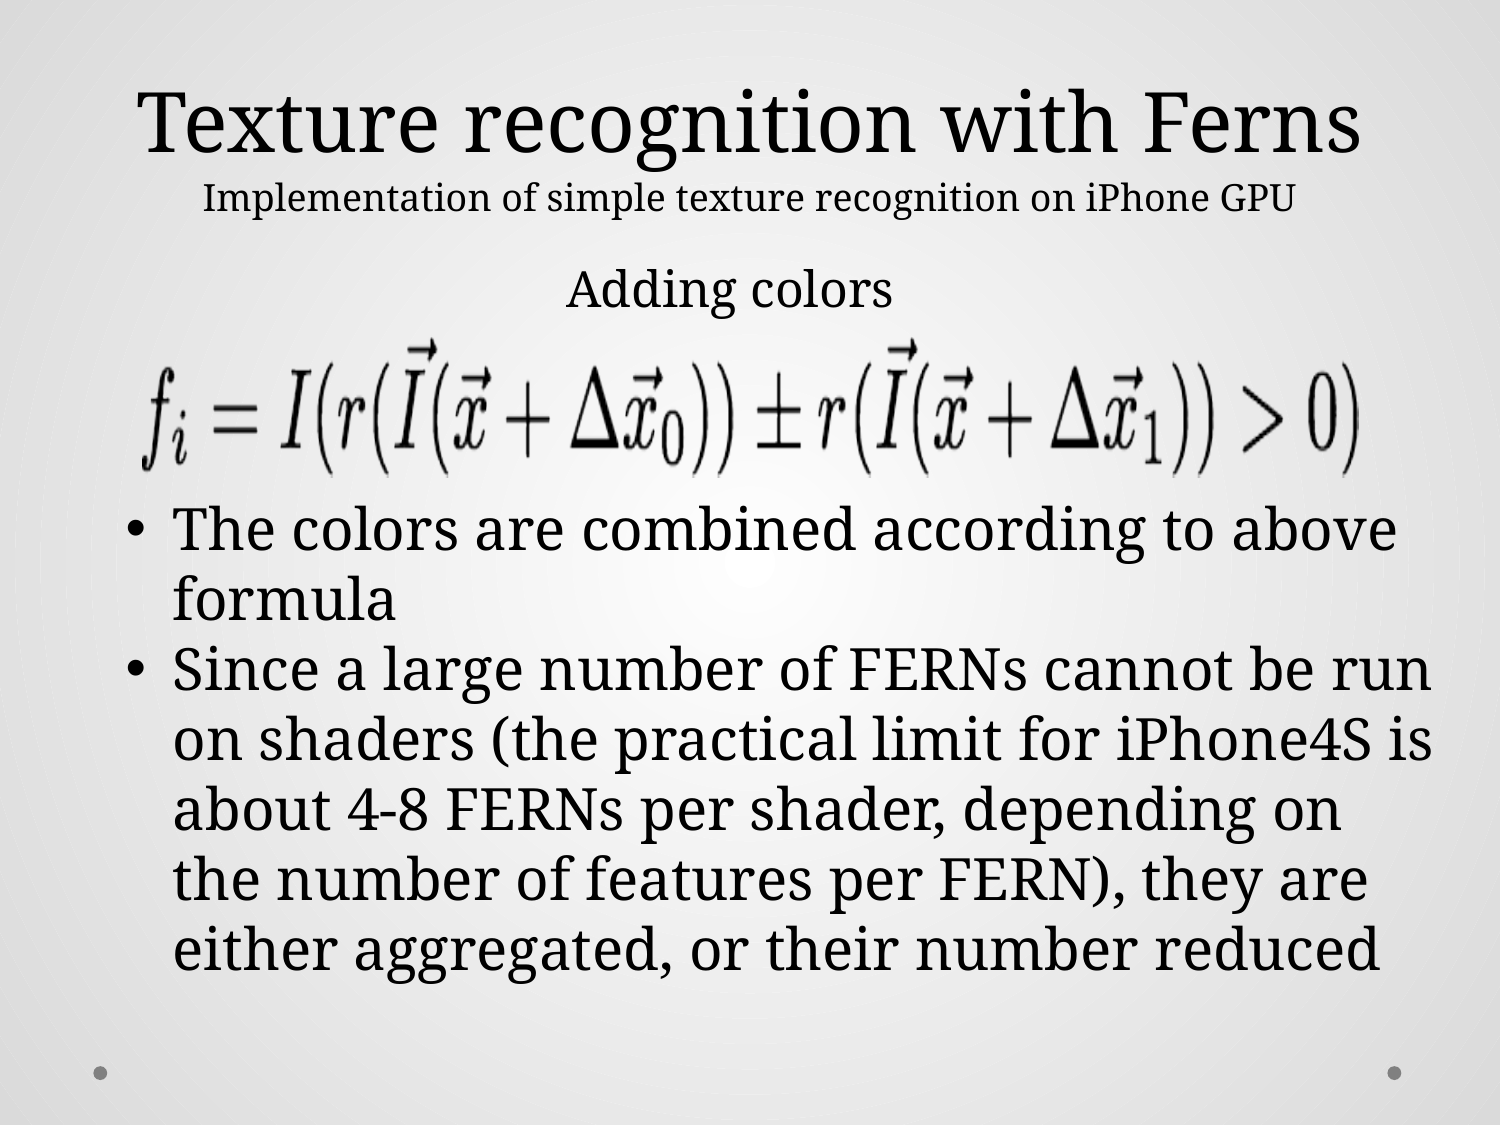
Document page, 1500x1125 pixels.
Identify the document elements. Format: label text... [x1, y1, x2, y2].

text_box The colors are combined according to above formula Since a large number of FERNs cannot be run on shaders (the practical limit for iPhone4S is about 4-8 FERNs per shader, depending on the number of features per FERN), they are either aggregated, or their number reduced [110, 484, 1456, 990]
title Texture recognition with Ferns Implementation of simple texture recognition on iPhone GPU [75, 2, 1425, 327]
text_box Adding colors [551, 250, 922, 326]
picture [142, 333, 1359, 478]
